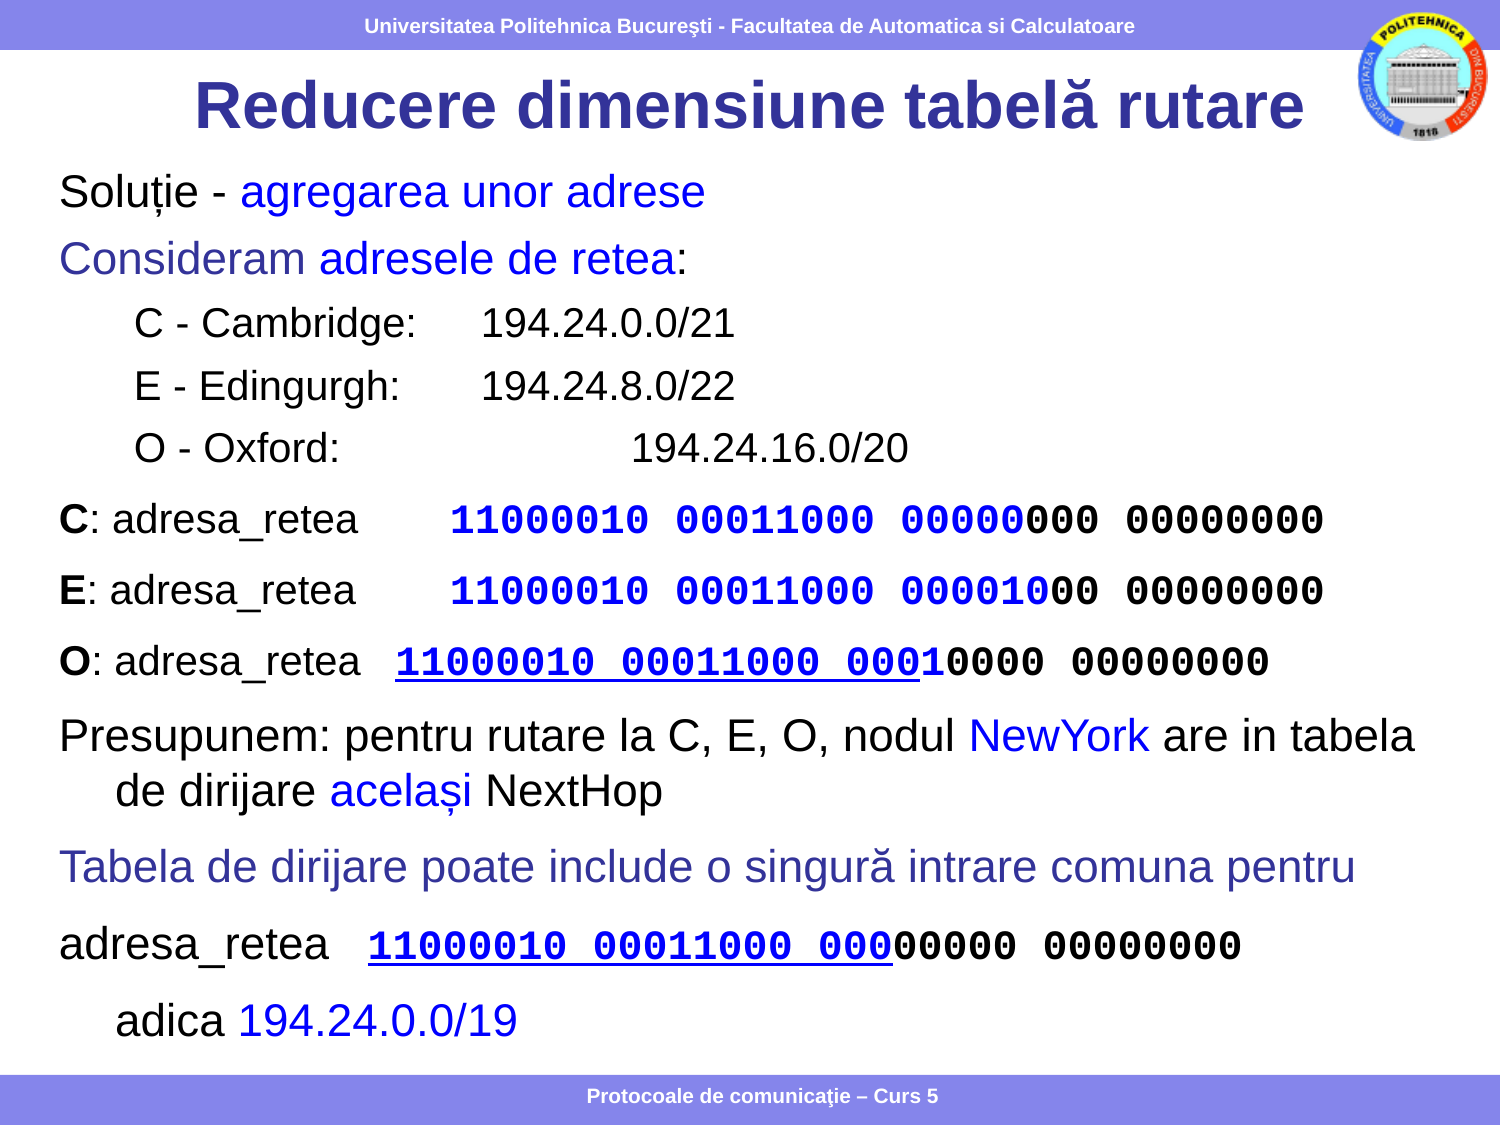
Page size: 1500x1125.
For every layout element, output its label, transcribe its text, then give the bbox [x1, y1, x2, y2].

list Soluție - agregarea unor adrese Consideram adresele de retea: C - Cambridge: 194.24.0.0/21 E - Edingurgh: 194.24.8.0/22 O - Oxford: 194.24.16.0/20 C: adresa_retea 11000010 00011000 00000000 00000000 E: adresa_retea 11000010 00011000 00001000 00000000 O: adresa_retea 11000010 00011000 00010000 00000000 Presupunem: pentru rutare la C, E, O, nodul NewYork are in tabela de dirijare același NextHop Tabela de dirijare poate include o singură intrare comuna pentru adresa_retea 11000010 00011000 00000000 00000000 adica 194.24.0.0/19 [43, 153, 1466, 1071]
footer Protocoale de comunicaţie – Curs 5 [387, 1074, 1138, 1125]
title Reducere dimensiune tabelă rutare [62, 61, 1438, 142]
picture [1357, 12, 1488, 141]
